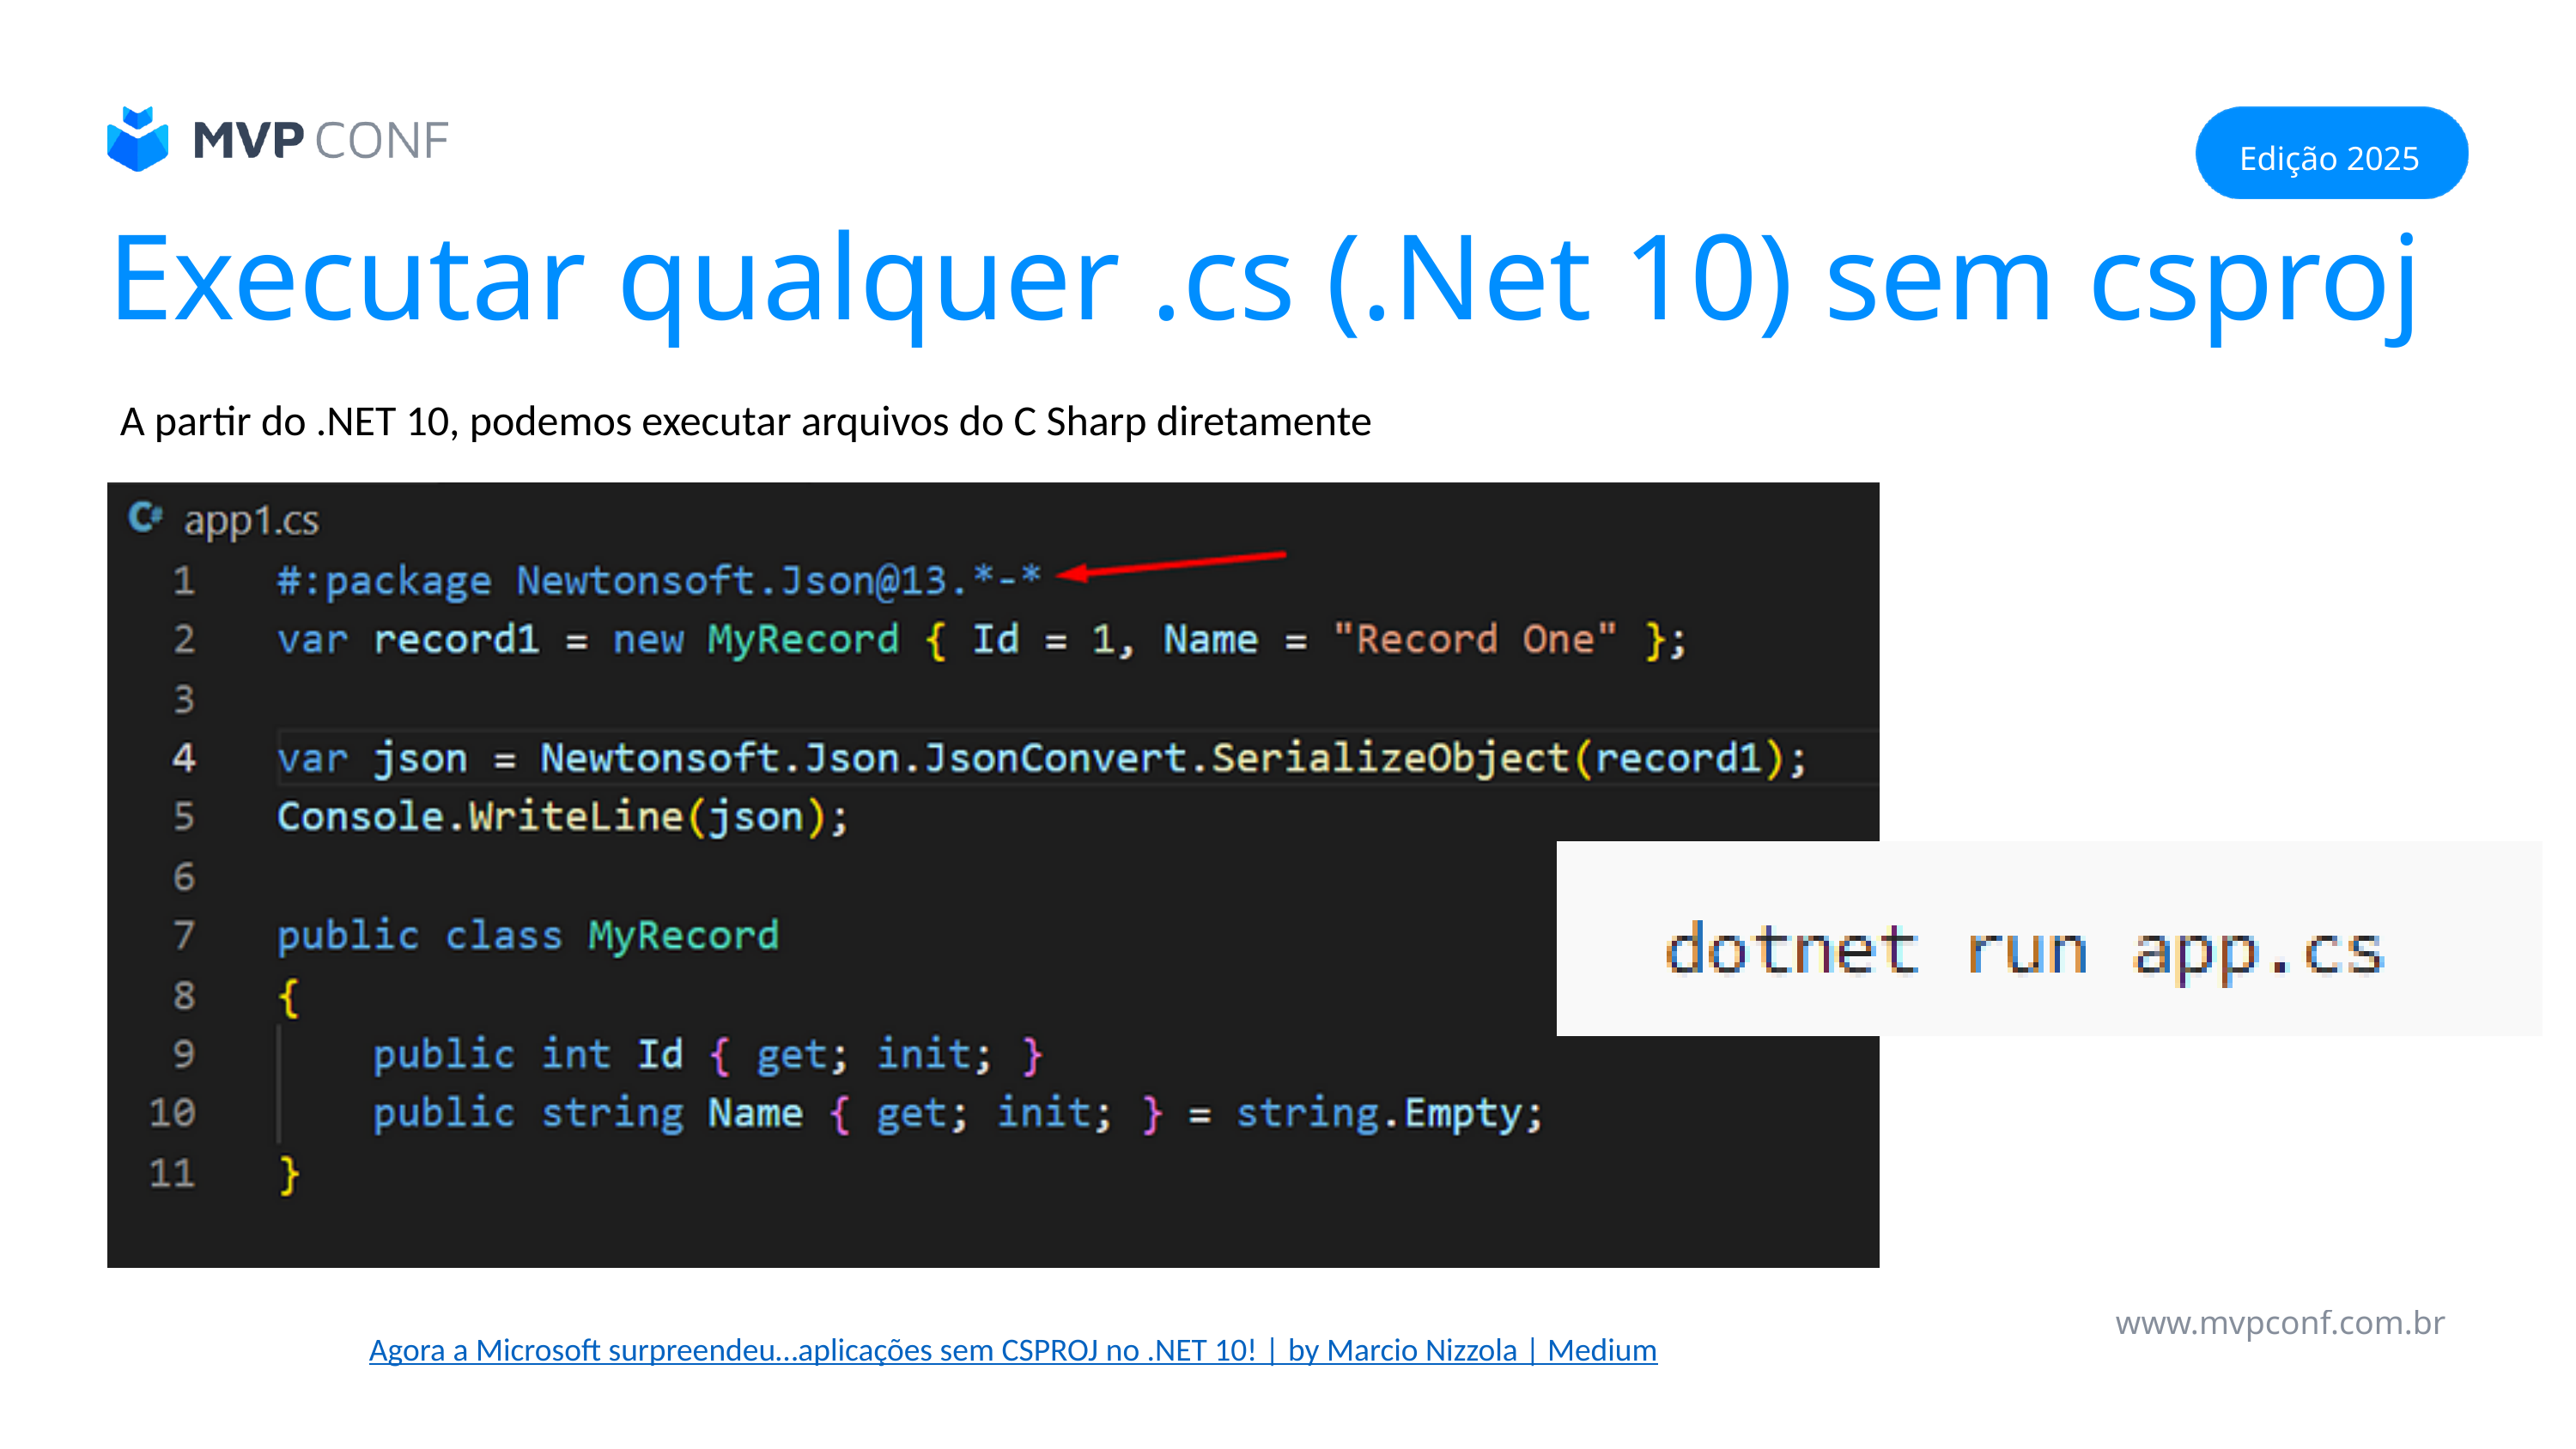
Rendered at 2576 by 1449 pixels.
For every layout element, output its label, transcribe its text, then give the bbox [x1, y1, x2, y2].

picture [106, 482, 2543, 1268]
picture [106, 106, 448, 172]
picture [2196, 106, 2469, 199]
text_box www.mvpconf.com.br [2115, 1293, 2473, 1342]
text_box Executar qualquer .cs (.Net 10) sem csproj [107, 211, 2494, 585]
text_box A partir do .NET 10, podemos executar arquivos do C Sharp diretamente [106, 385, 1395, 451]
text_box Agora a Microsoft surpreendeu…aplicações sem CSPROJ no .NET 10! | by Marcio Nizzola | Medium [356, 1322, 1910, 1374]
